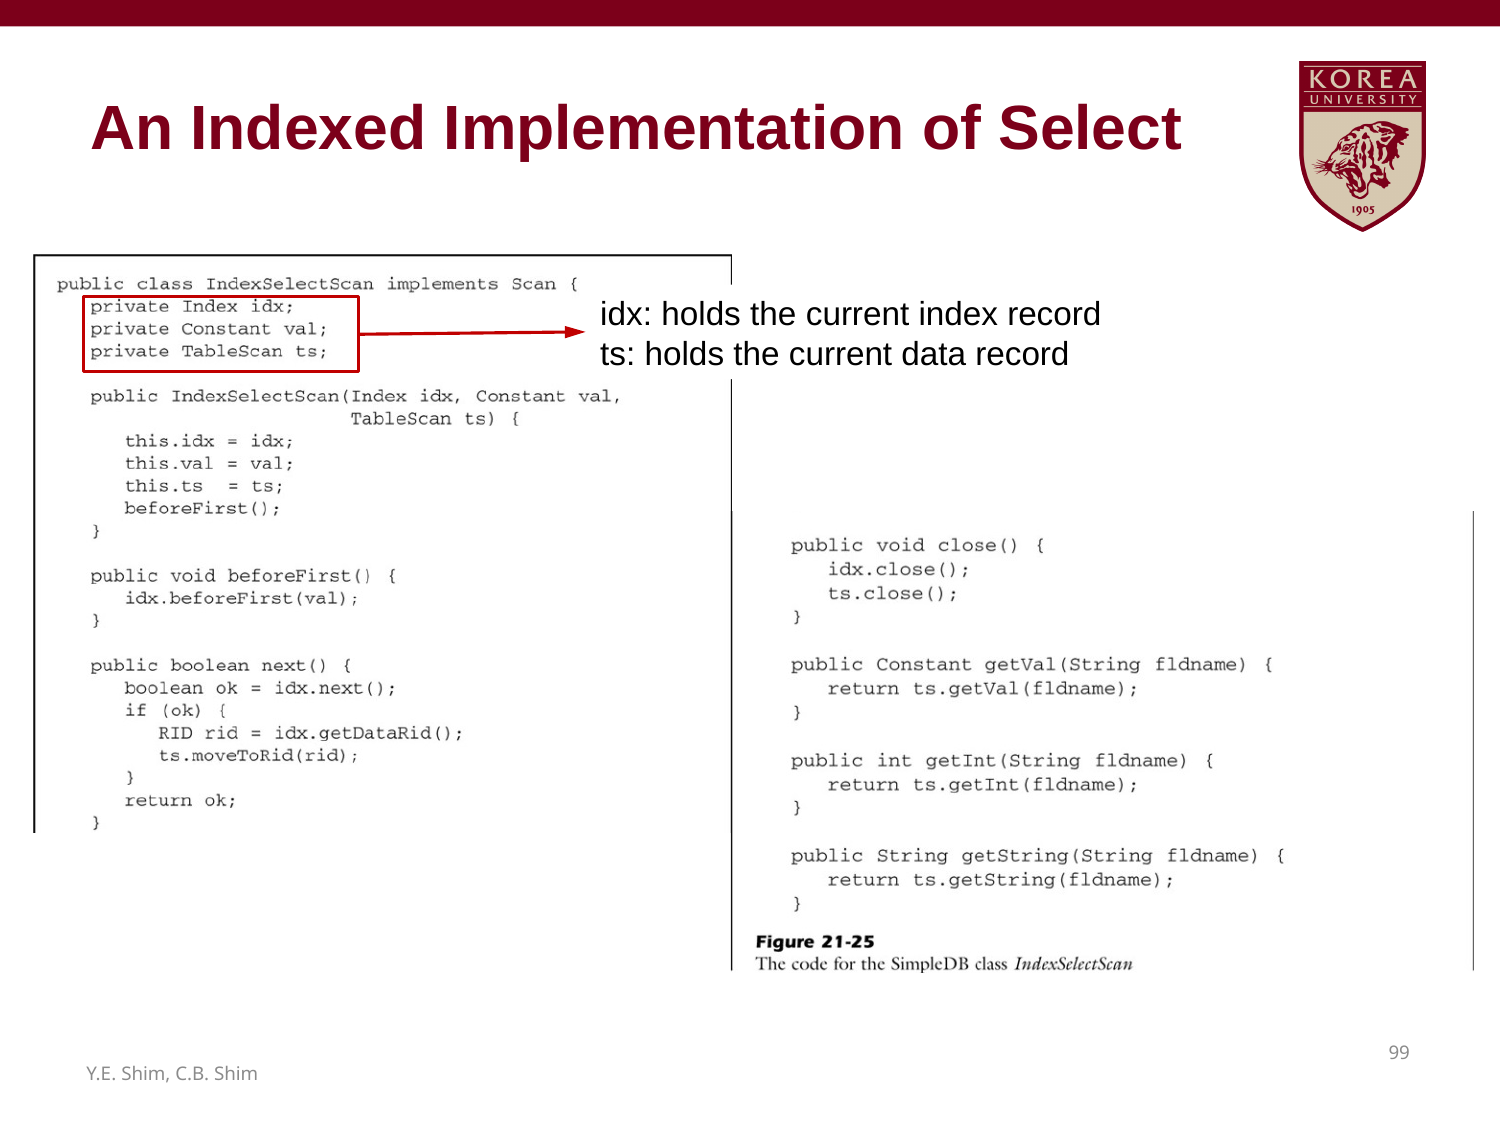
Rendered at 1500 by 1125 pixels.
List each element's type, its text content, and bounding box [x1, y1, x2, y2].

picture [1299, 61, 1426, 232]
slide_number 98 [1074, 1023, 1425, 1084]
title An Indexed Implementation of Select [75, 30, 1425, 219]
picture [730, 511, 1474, 973]
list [32, 254, 733, 834]
text_box idx: holds the current index record ts: holds the current data record [733, 284, 1141, 380]
